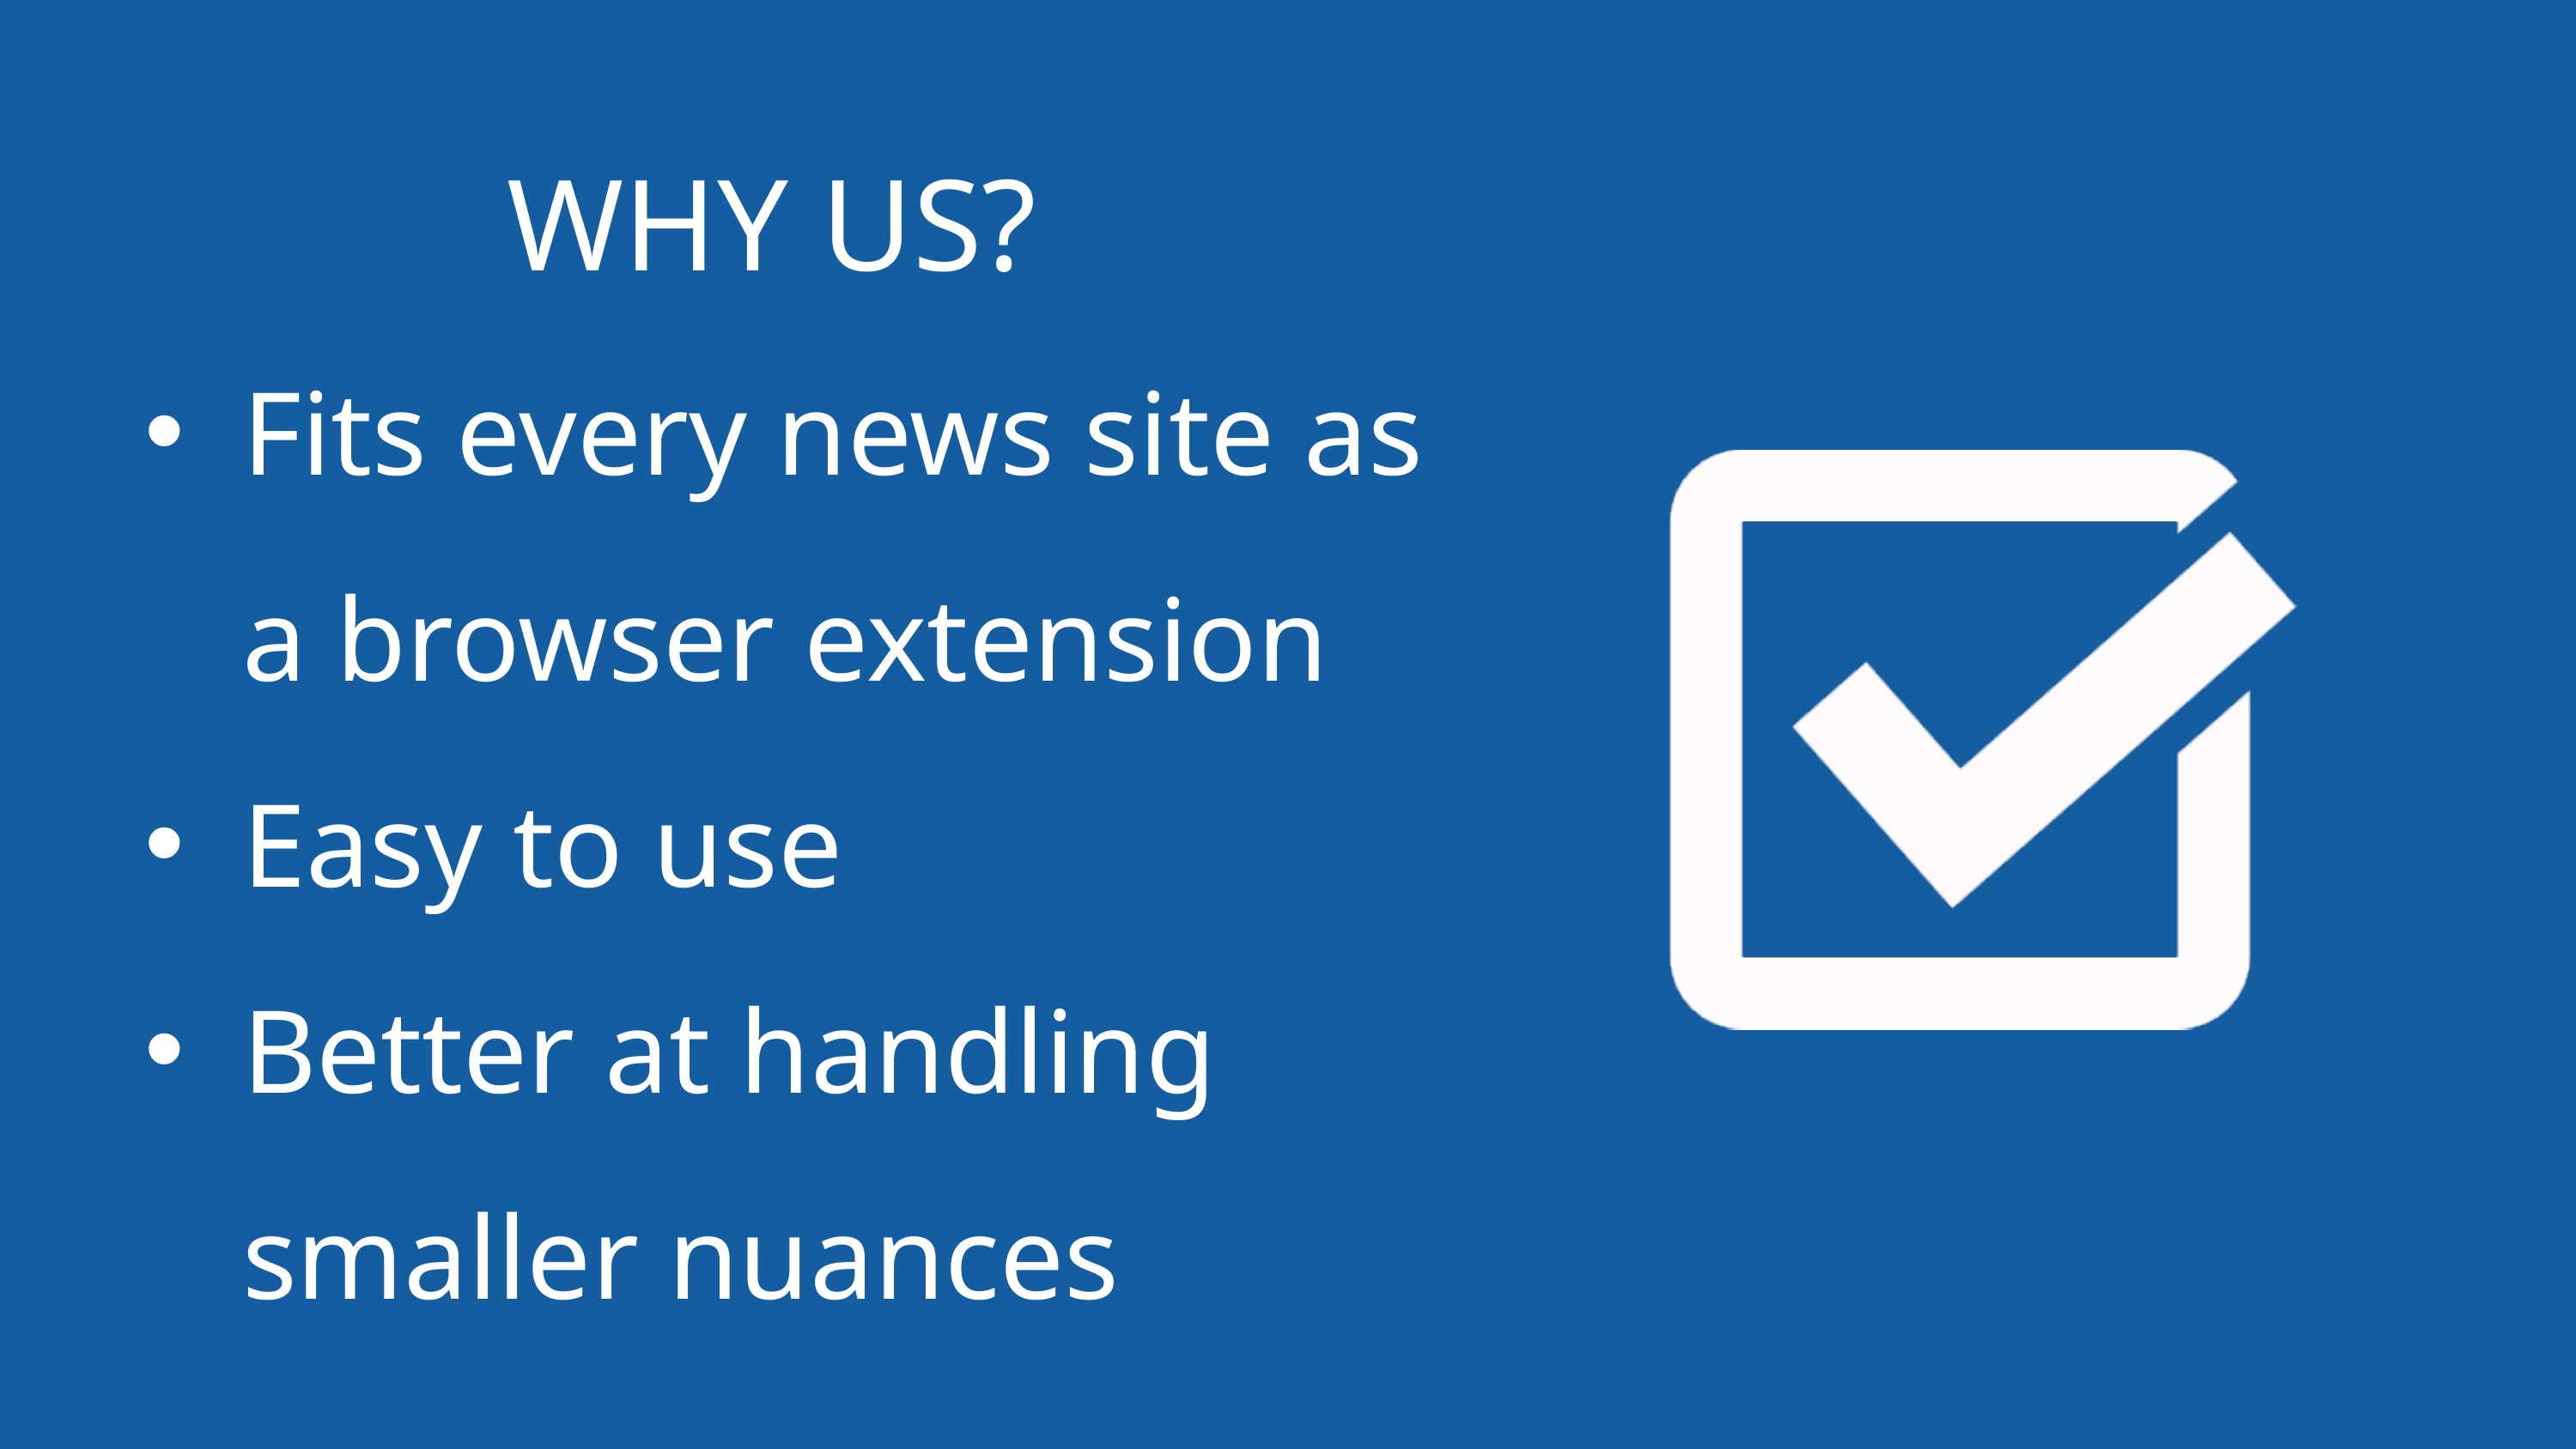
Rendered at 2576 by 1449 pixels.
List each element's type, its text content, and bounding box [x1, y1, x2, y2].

text_box WHY US? [71, 144, 1473, 296]
text_box [1669, 450, 2298, 1030]
text_box Fits every news site as a browser extension Easy to use Better at handling smaller nuances [47, 292, 1449, 1449]
